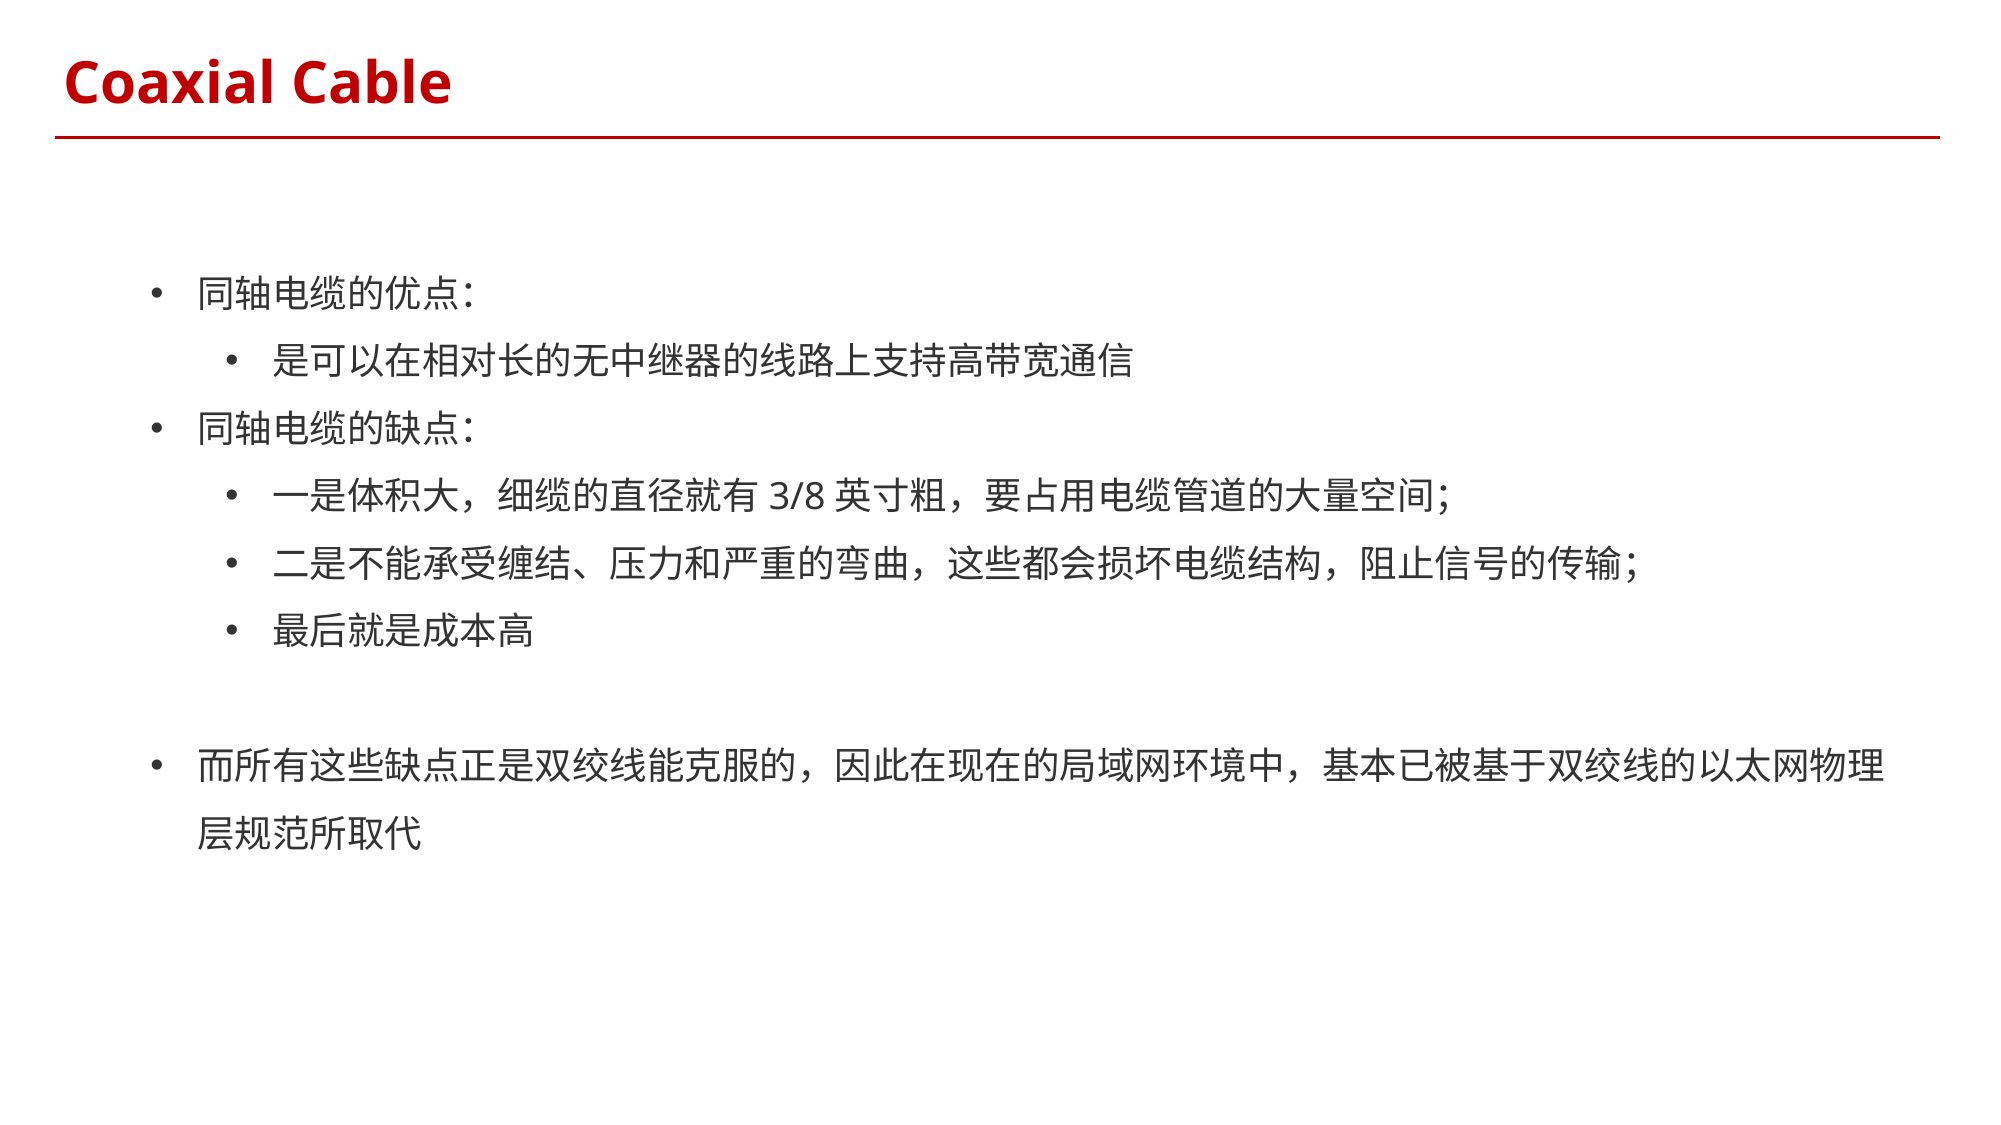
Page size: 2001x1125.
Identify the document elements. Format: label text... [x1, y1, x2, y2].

text_box 同轴电缆的优点： 是可以在相对长的无中继器的线路上支持高带宽通信 同轴电缆的缺点： 一是体积大，细缆的直径就有3/8英寸粗，要占用电缆管道的大量空间； 二是不能承受缠结、压力和严重的弯曲，这些都会损坏电缆结构，阻止信号的传输； 最后就是成本高 而所有这些缺点正是双绞线能克服的，因此在现在的局域网环境中，基本已被基于双绞线的以太网物理层规范所取代 [135, 239, 1934, 862]
text_box Coaxial Cable [48, 46, 1883, 125]
